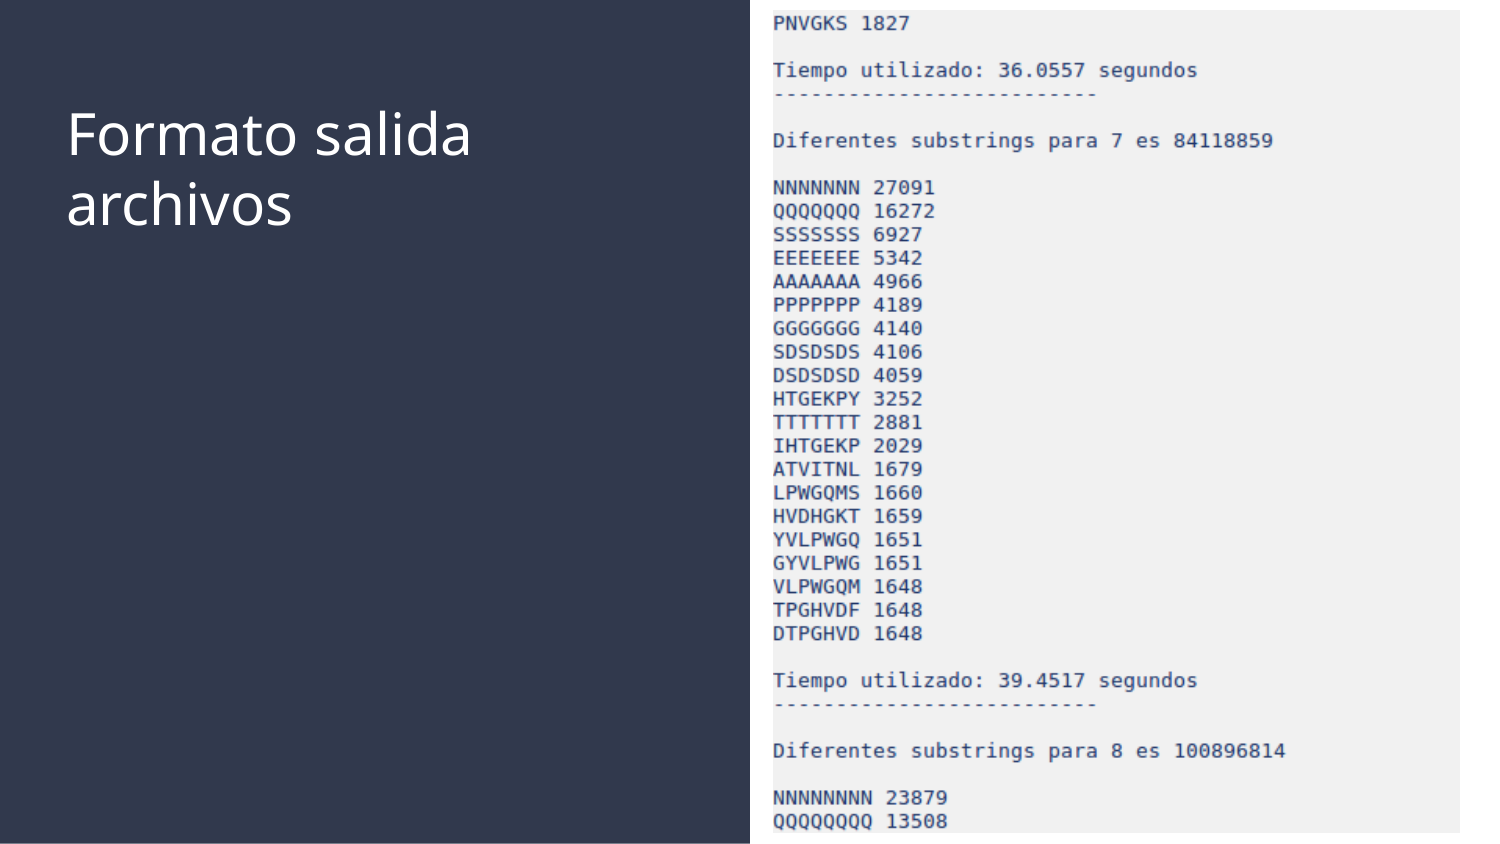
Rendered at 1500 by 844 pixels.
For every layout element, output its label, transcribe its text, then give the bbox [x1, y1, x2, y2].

title Formato salida archivos [51, 82, 659, 419]
picture [773, 10, 1460, 834]
